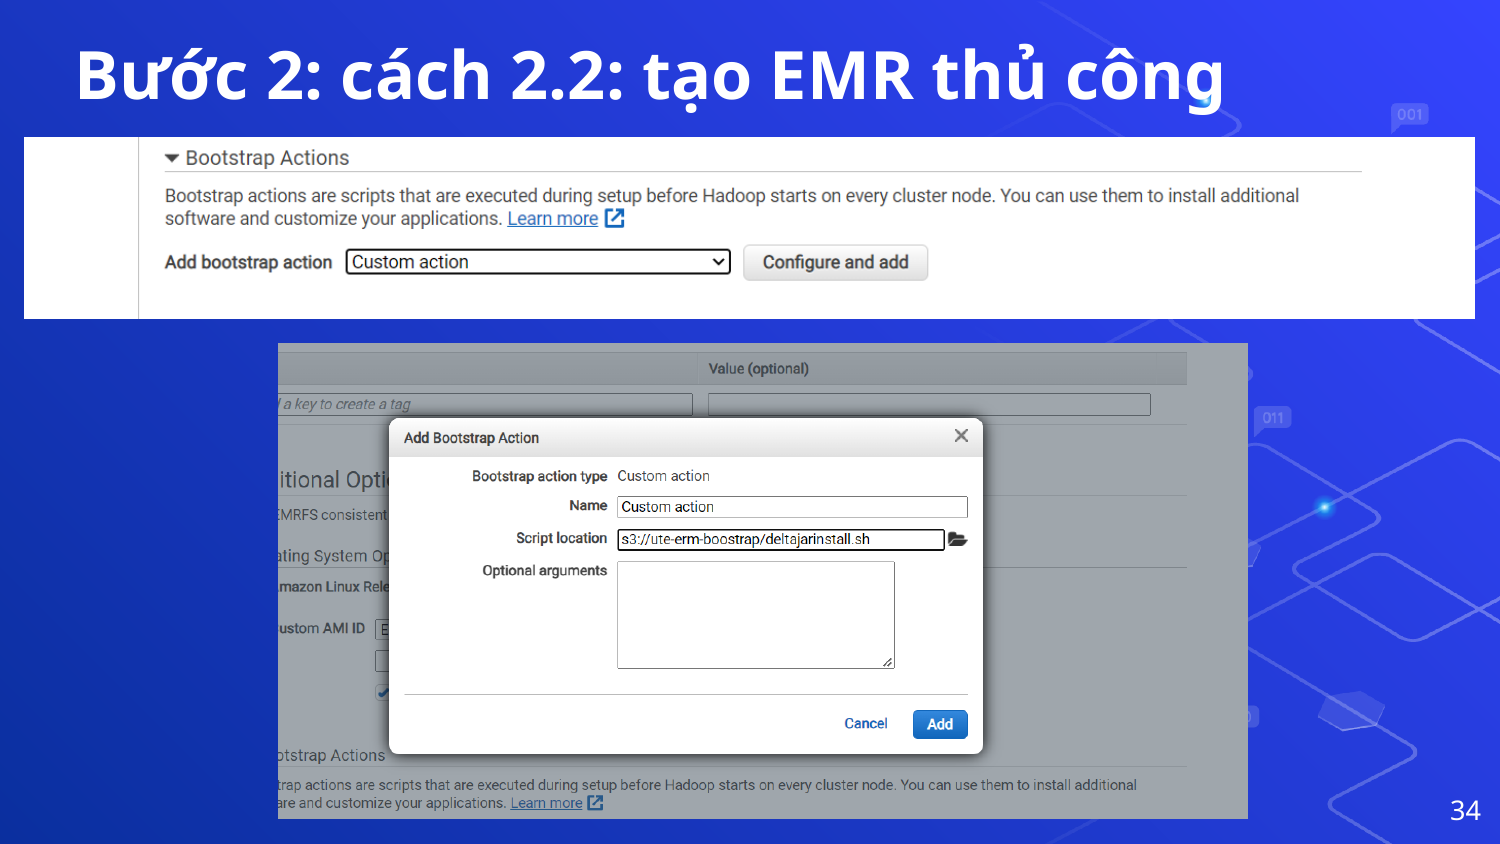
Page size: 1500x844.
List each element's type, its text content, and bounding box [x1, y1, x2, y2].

title Bước 2: cách 2.2: tạo EMR thủ công [74, 0, 1426, 113]
picture [0, 0, 1500, 844]
slide_number ‹#› [1391, 779, 1482, 844]
